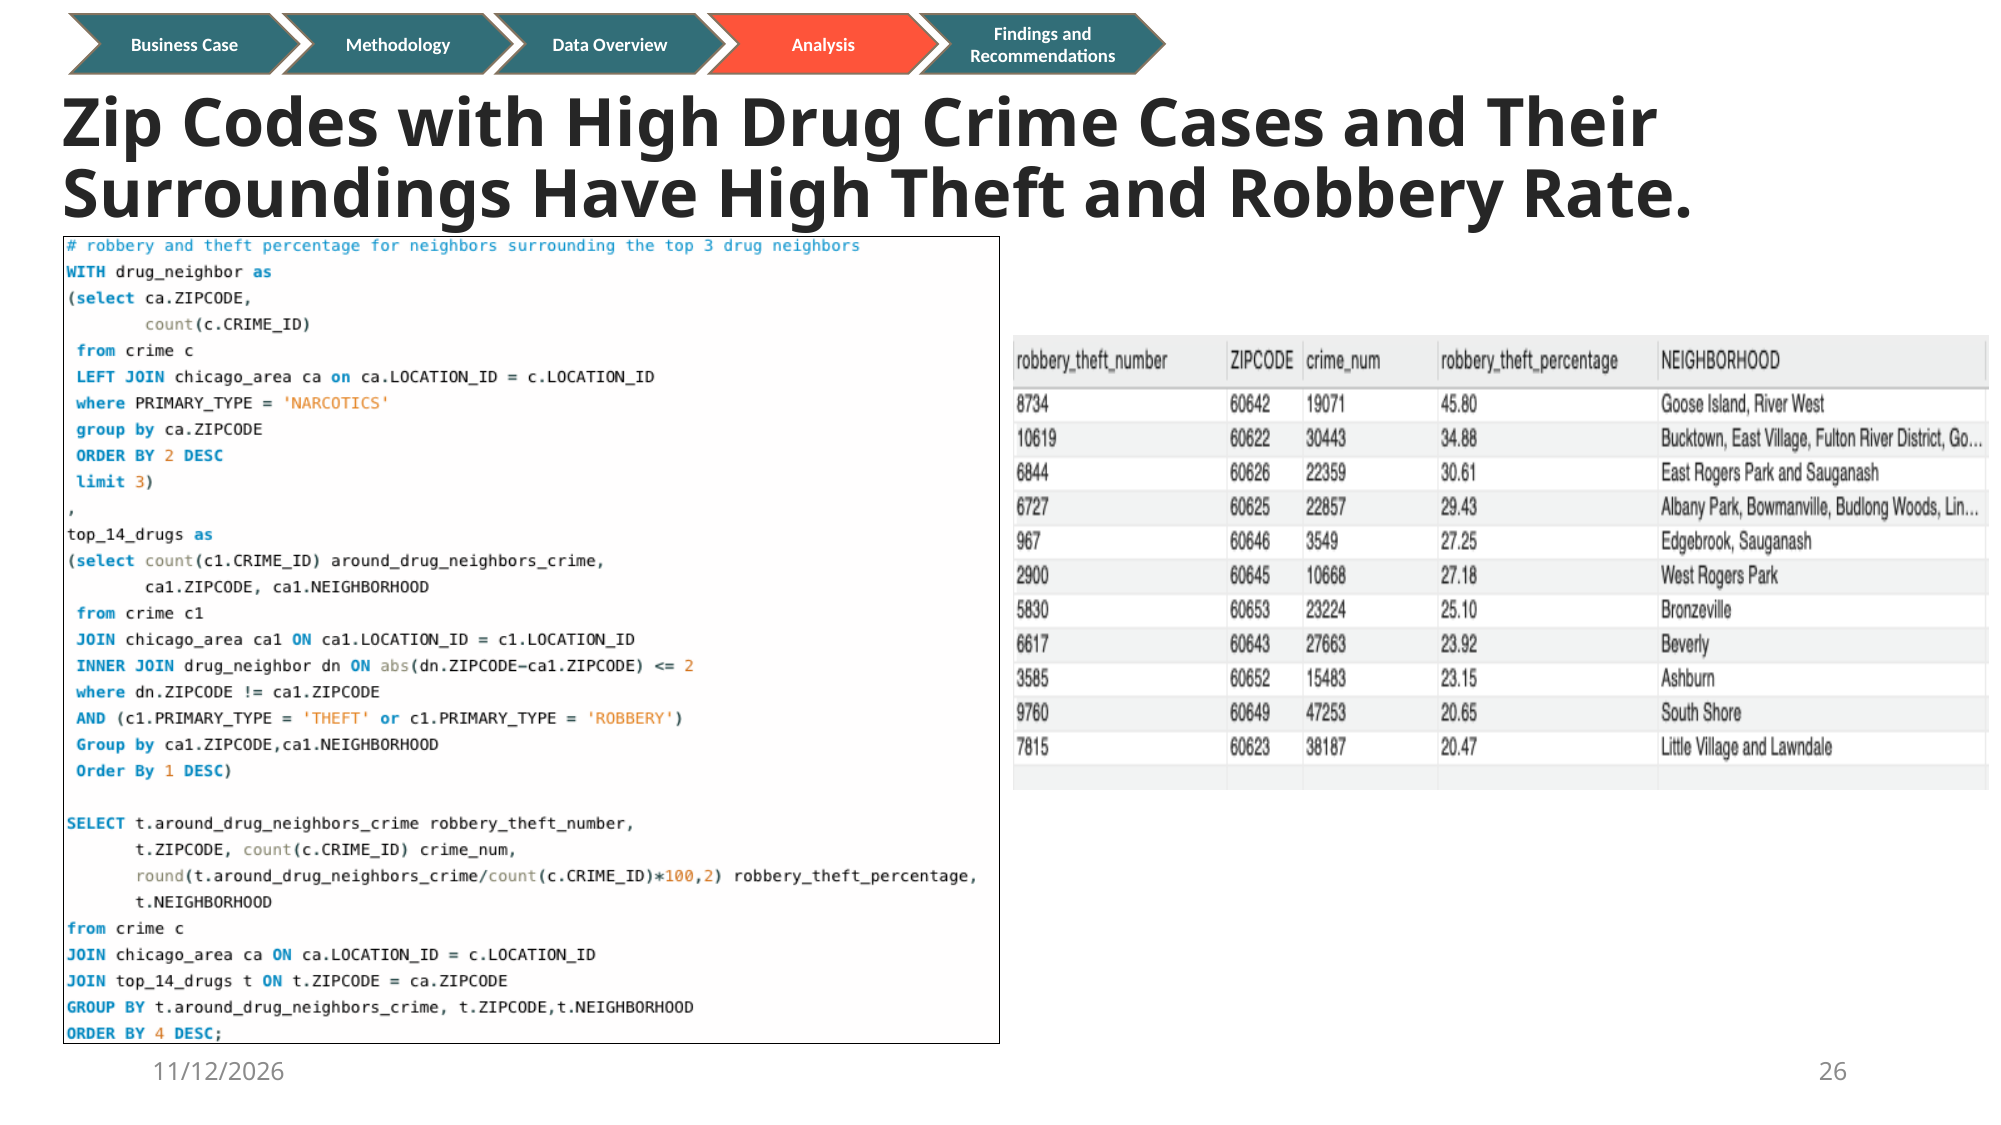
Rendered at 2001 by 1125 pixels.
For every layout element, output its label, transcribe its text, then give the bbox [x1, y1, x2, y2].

title Zip Codes with High Drug Crime Cases and Their Surroundings Have High Theft and Robbery Rate. [63, 88, 1989, 277]
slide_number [137, 1044, 588, 1103]
picture [1013, 335, 1989, 790]
slide_number 26 [1412, 1042, 1863, 1103]
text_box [70, 14, 1165, 74]
picture [63, 236, 1000, 1044]
